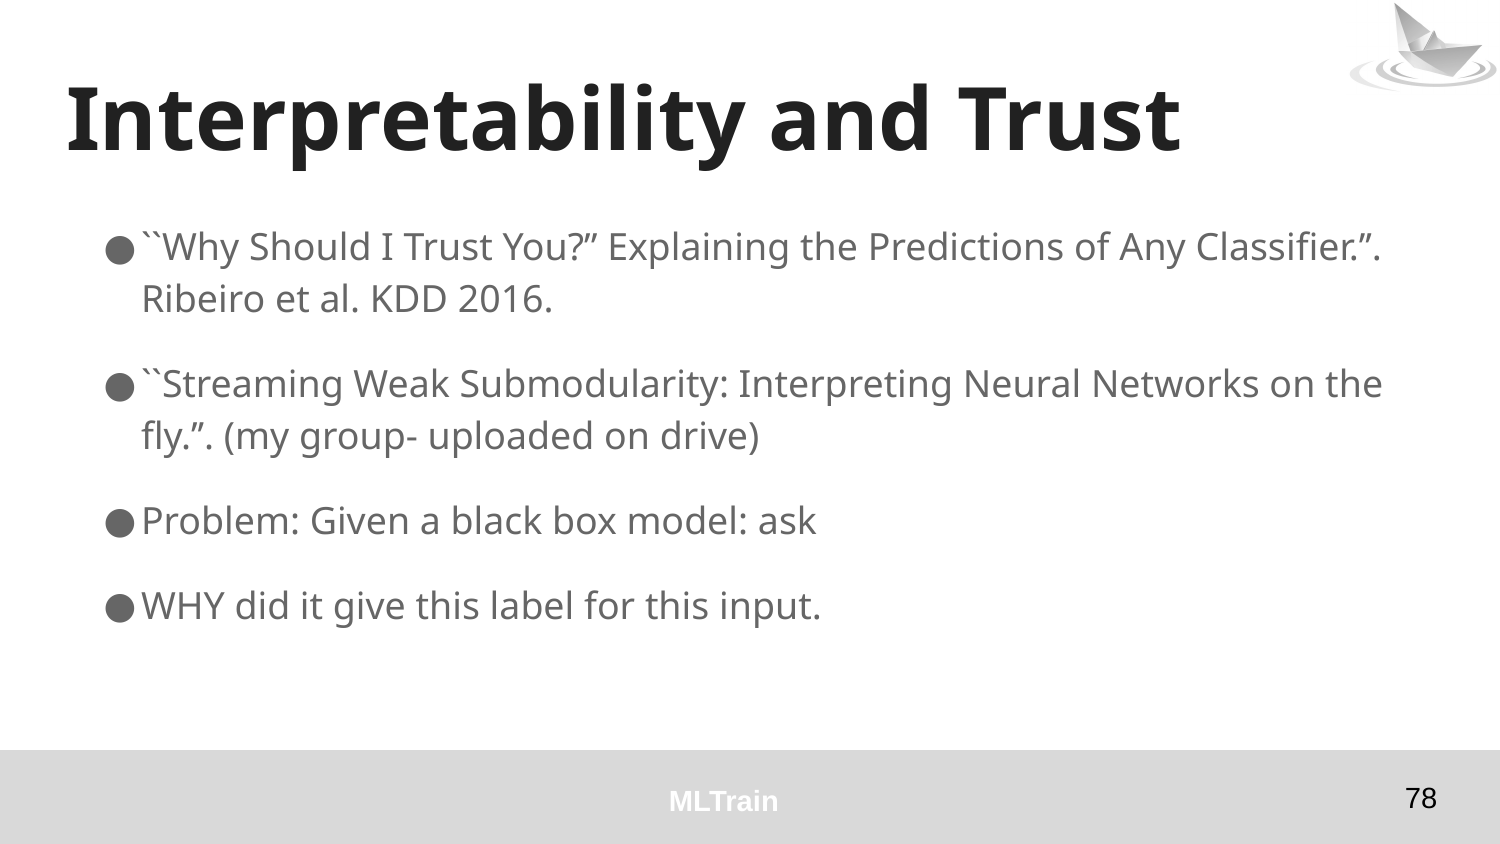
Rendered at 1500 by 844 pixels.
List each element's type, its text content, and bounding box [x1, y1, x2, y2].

picture [1346, 0, 1500, 95]
slide_number ‹#› [1389, 764, 1480, 830]
title Interpretability and Trust [51, 48, 1449, 180]
list ``Why Should I Trust You?” Explaining the Predictions of Any Classifier.’’. Ribeiro et al. KDD 2016. ``Streaming Weak Submodularity: Interpreting Neural Networks on the fly.’’. (my group- uploaded on drive) Problem: Given a black box model: ask WHY did it give this label for this input. [51, 201, 1449, 743]
